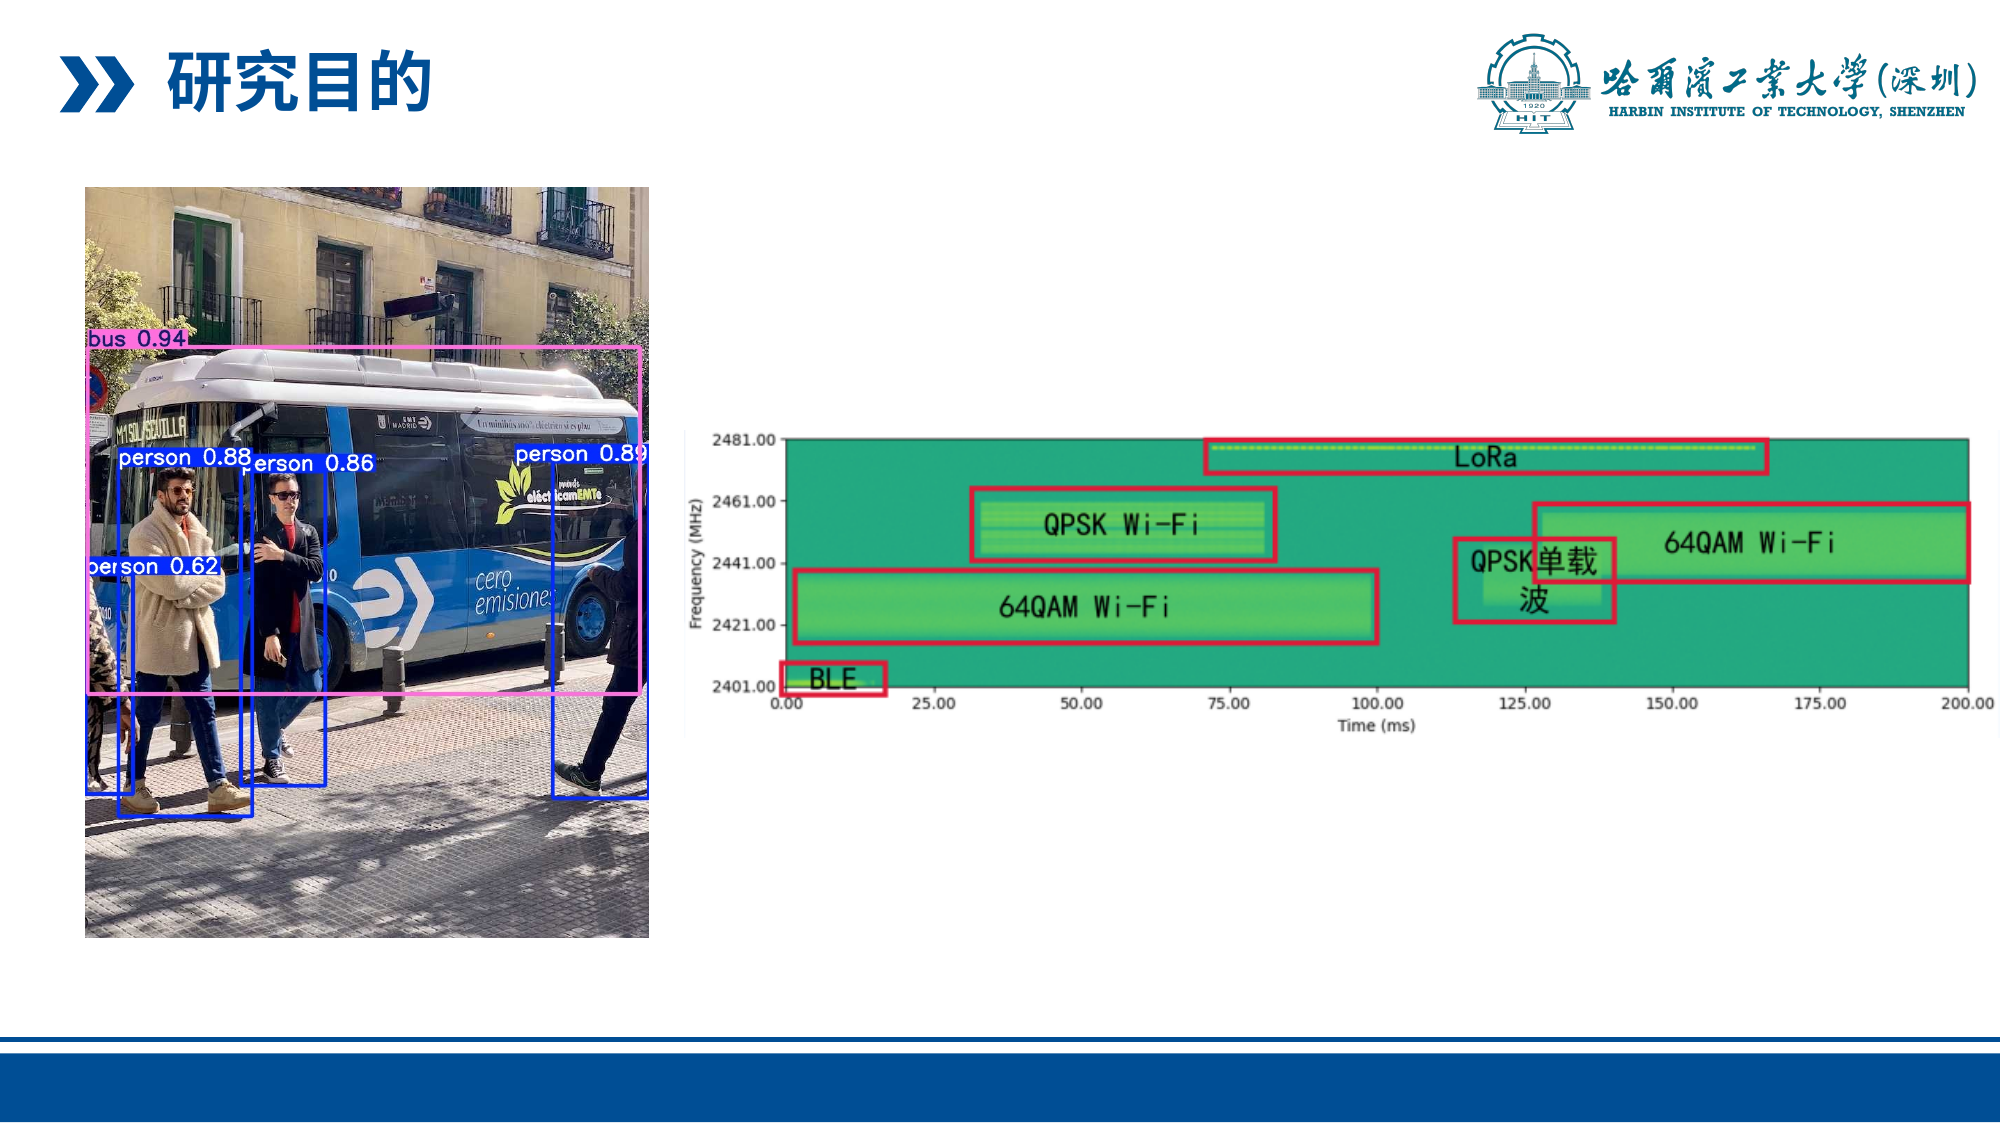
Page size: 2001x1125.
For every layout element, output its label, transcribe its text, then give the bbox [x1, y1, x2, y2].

list 研究目的 [152, 34, 1440, 135]
picture [1475, 32, 1983, 137]
picture [85, 187, 649, 938]
picture [684, 430, 2000, 738]
